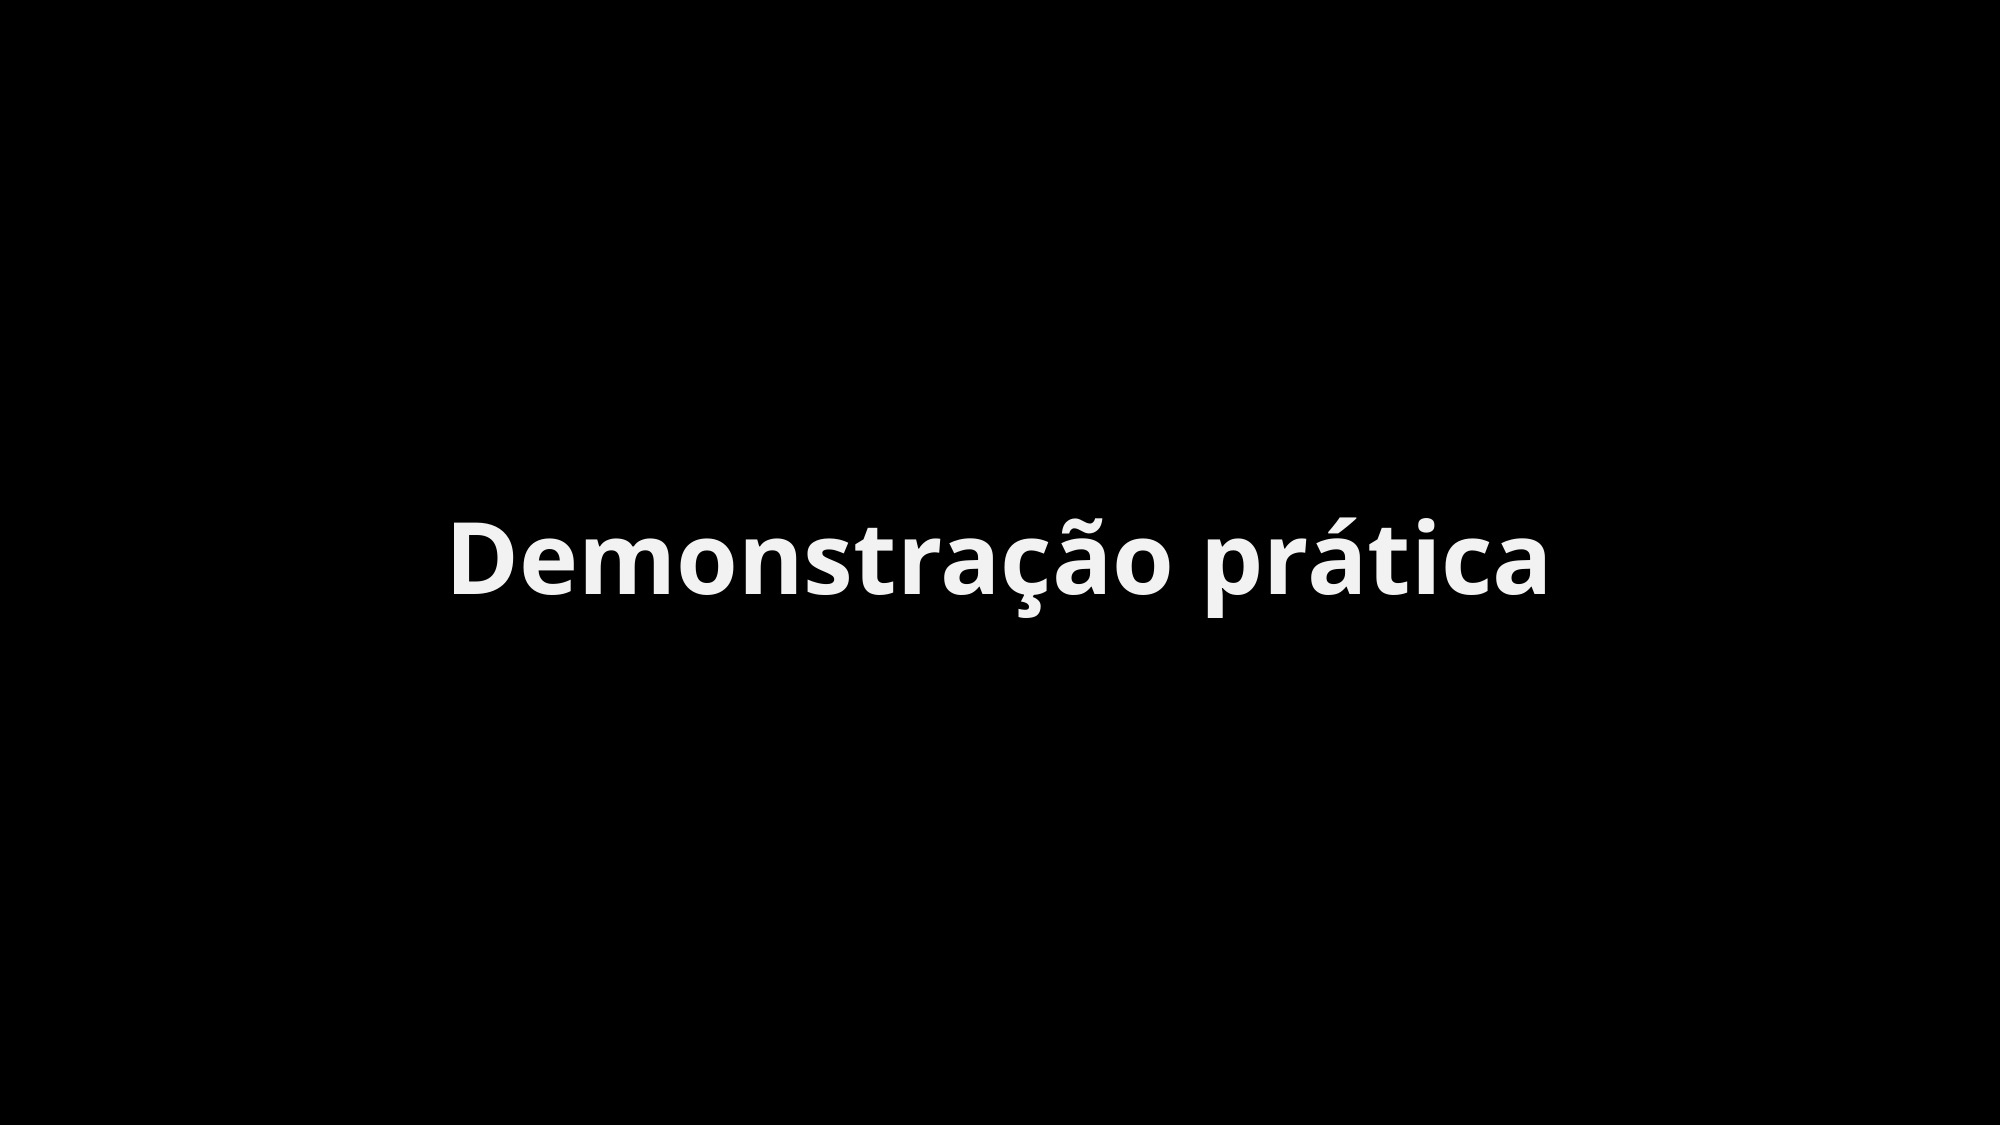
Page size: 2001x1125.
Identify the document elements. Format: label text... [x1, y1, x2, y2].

title Demonstração prática [249, 366, 1750, 759]
